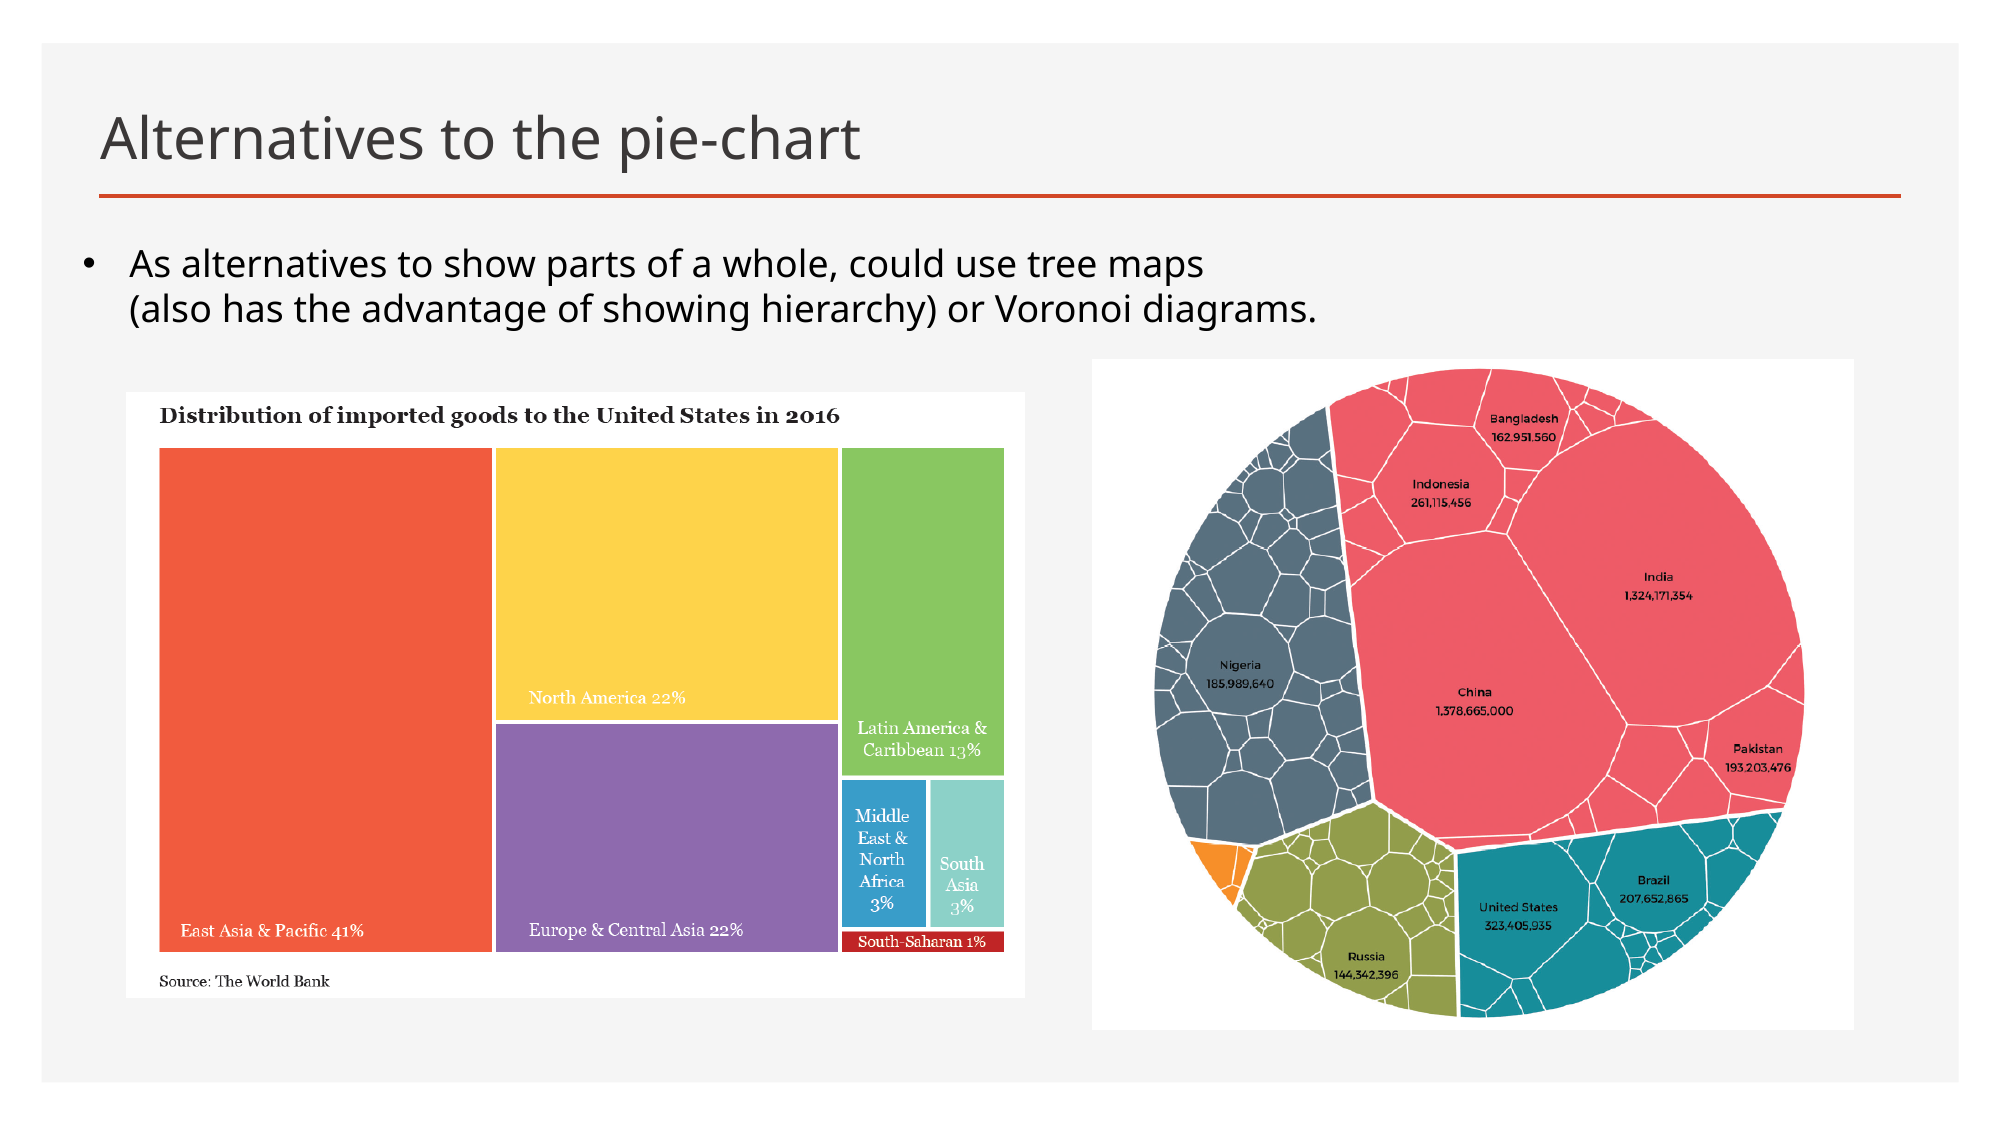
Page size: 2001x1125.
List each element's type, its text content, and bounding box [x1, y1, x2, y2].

title Alternatives to the pie-chart [85, 73, 1214, 179]
picture [1092, 359, 1854, 1030]
text_box As alternatives to show parts of a whole, could use tree maps (also has the advantage of showing hierarchy) or Voronoi diagrams. [67, 232, 1334, 337]
picture [126, 392, 1025, 998]
